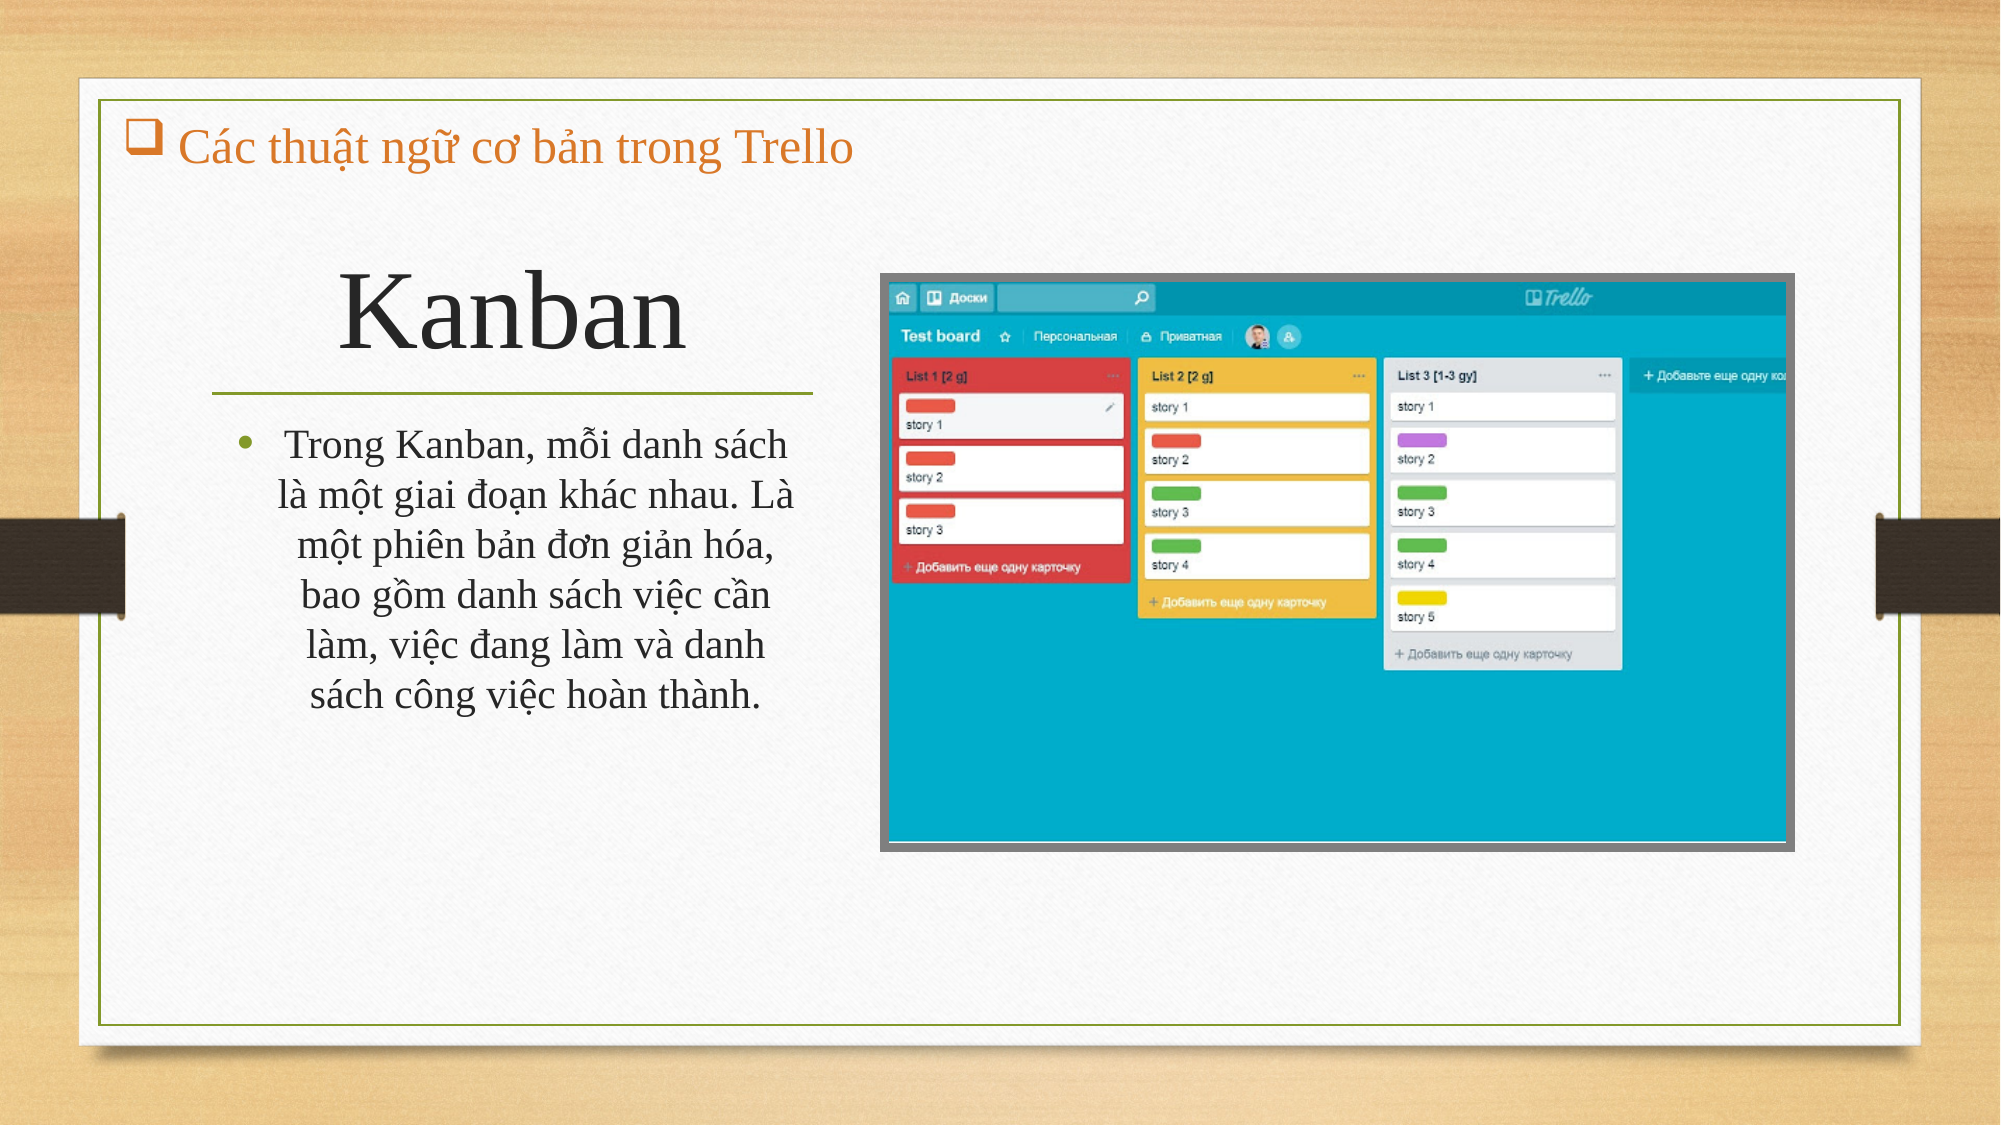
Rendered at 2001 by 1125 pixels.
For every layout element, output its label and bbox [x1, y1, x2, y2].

list [888, 281, 1787, 844]
text_box [0, 0, 2000, 1125]
